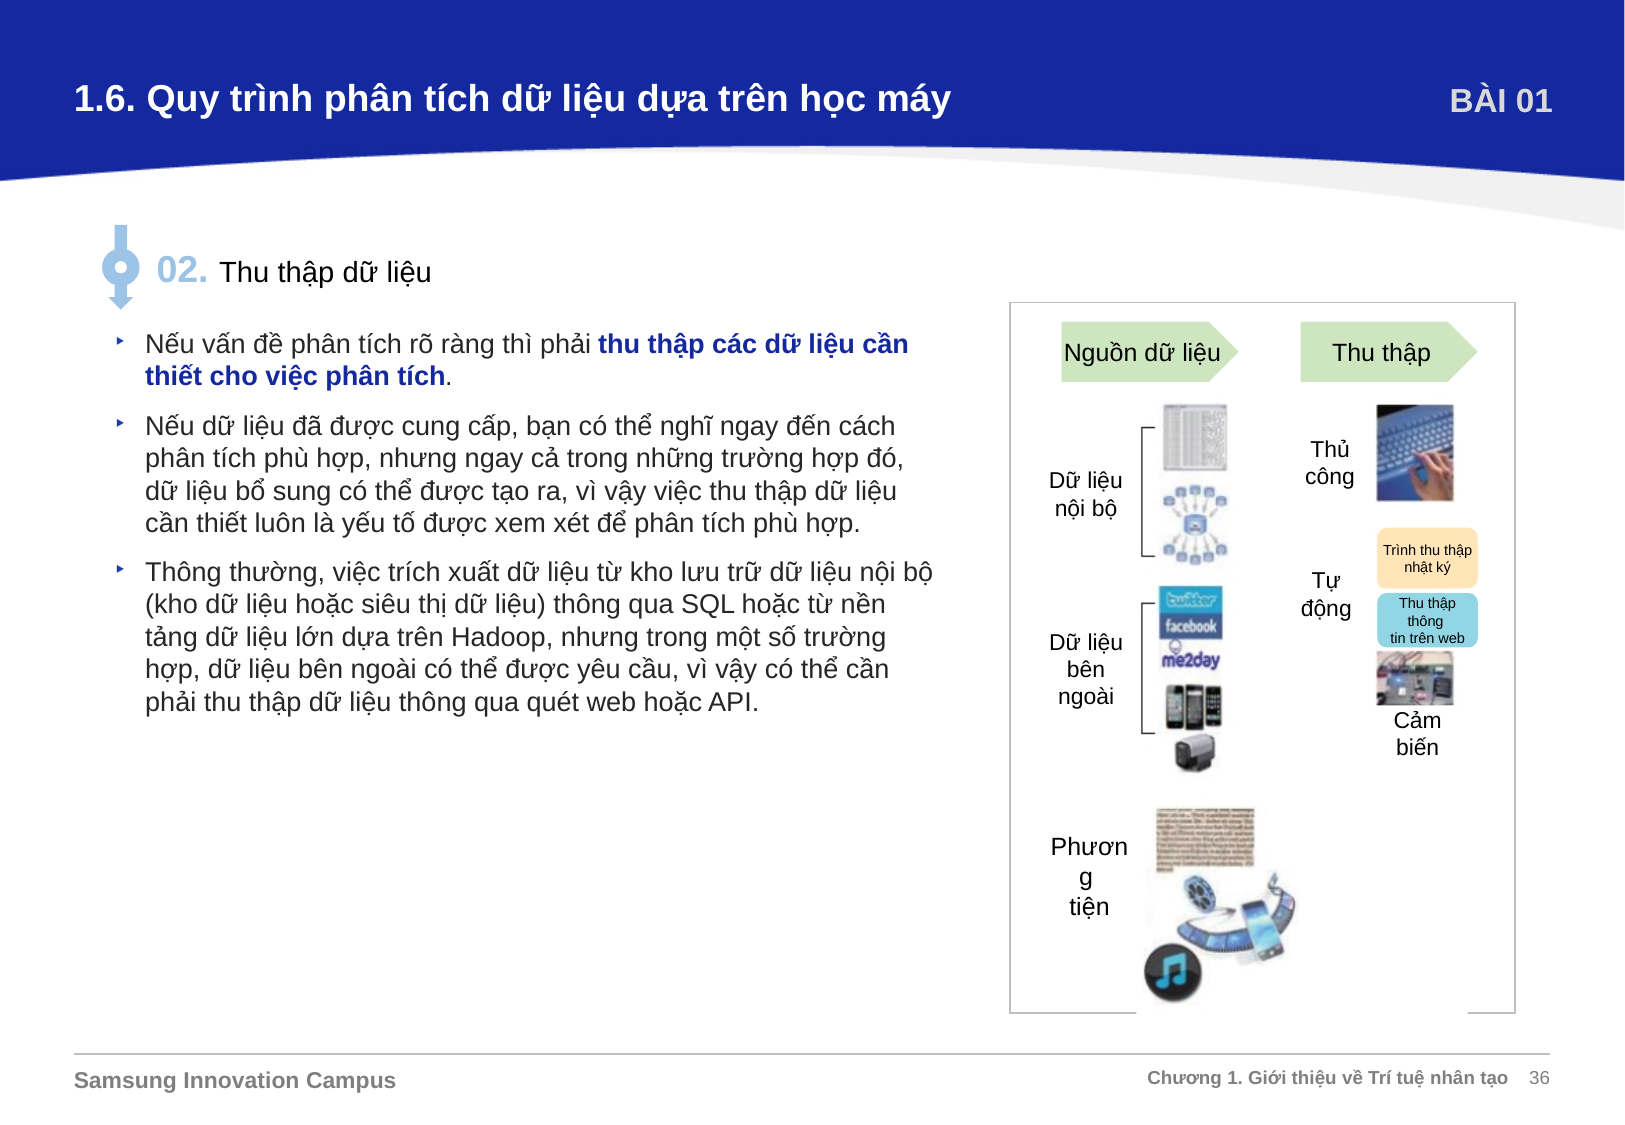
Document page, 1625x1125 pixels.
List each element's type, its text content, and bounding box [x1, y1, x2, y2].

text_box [73, 73, 1554, 120]
text_box 02. Thu thập dữ liệu [156, 233, 777, 302]
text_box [1009, 302, 1516, 1014]
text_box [108, 224, 134, 310]
text_box Nếu vấn đề phân tích rõ ràng thì phải thu thập các dữ liệu cần thiết cho việc phân tích. Nếu dữ liệu đã được cung cấp, bạn có thể nghĩ ngay đến cách phân tích phù hợp, nhưng ngay cả trong những trường hợp đó, dữ liệu bổ sung có thể được tạo ra, vì vậy việc thu thập dữ liệu cần thiết luôn là yếu tố được xem xét để phân tích phù hợp. Thông thường, việc trích xuất dữ liệu từ kho lưu trữ dữ liệu nội bộ (kho dữ liệu hoặc siêu thị dữ liệu) thông qua SQL hoặc từ nền tảng dữ liệu lớn dựa trên Hadoop, nhưng trong một số trường hợp, dữ liệu bên ngoài có thể được yêu cầu, vì vậy có thể cần phải thu thập dữ liệu thông qua quét web hoặc API. [115, 314, 966, 729]
picture [0, 0, 1625, 1125]
